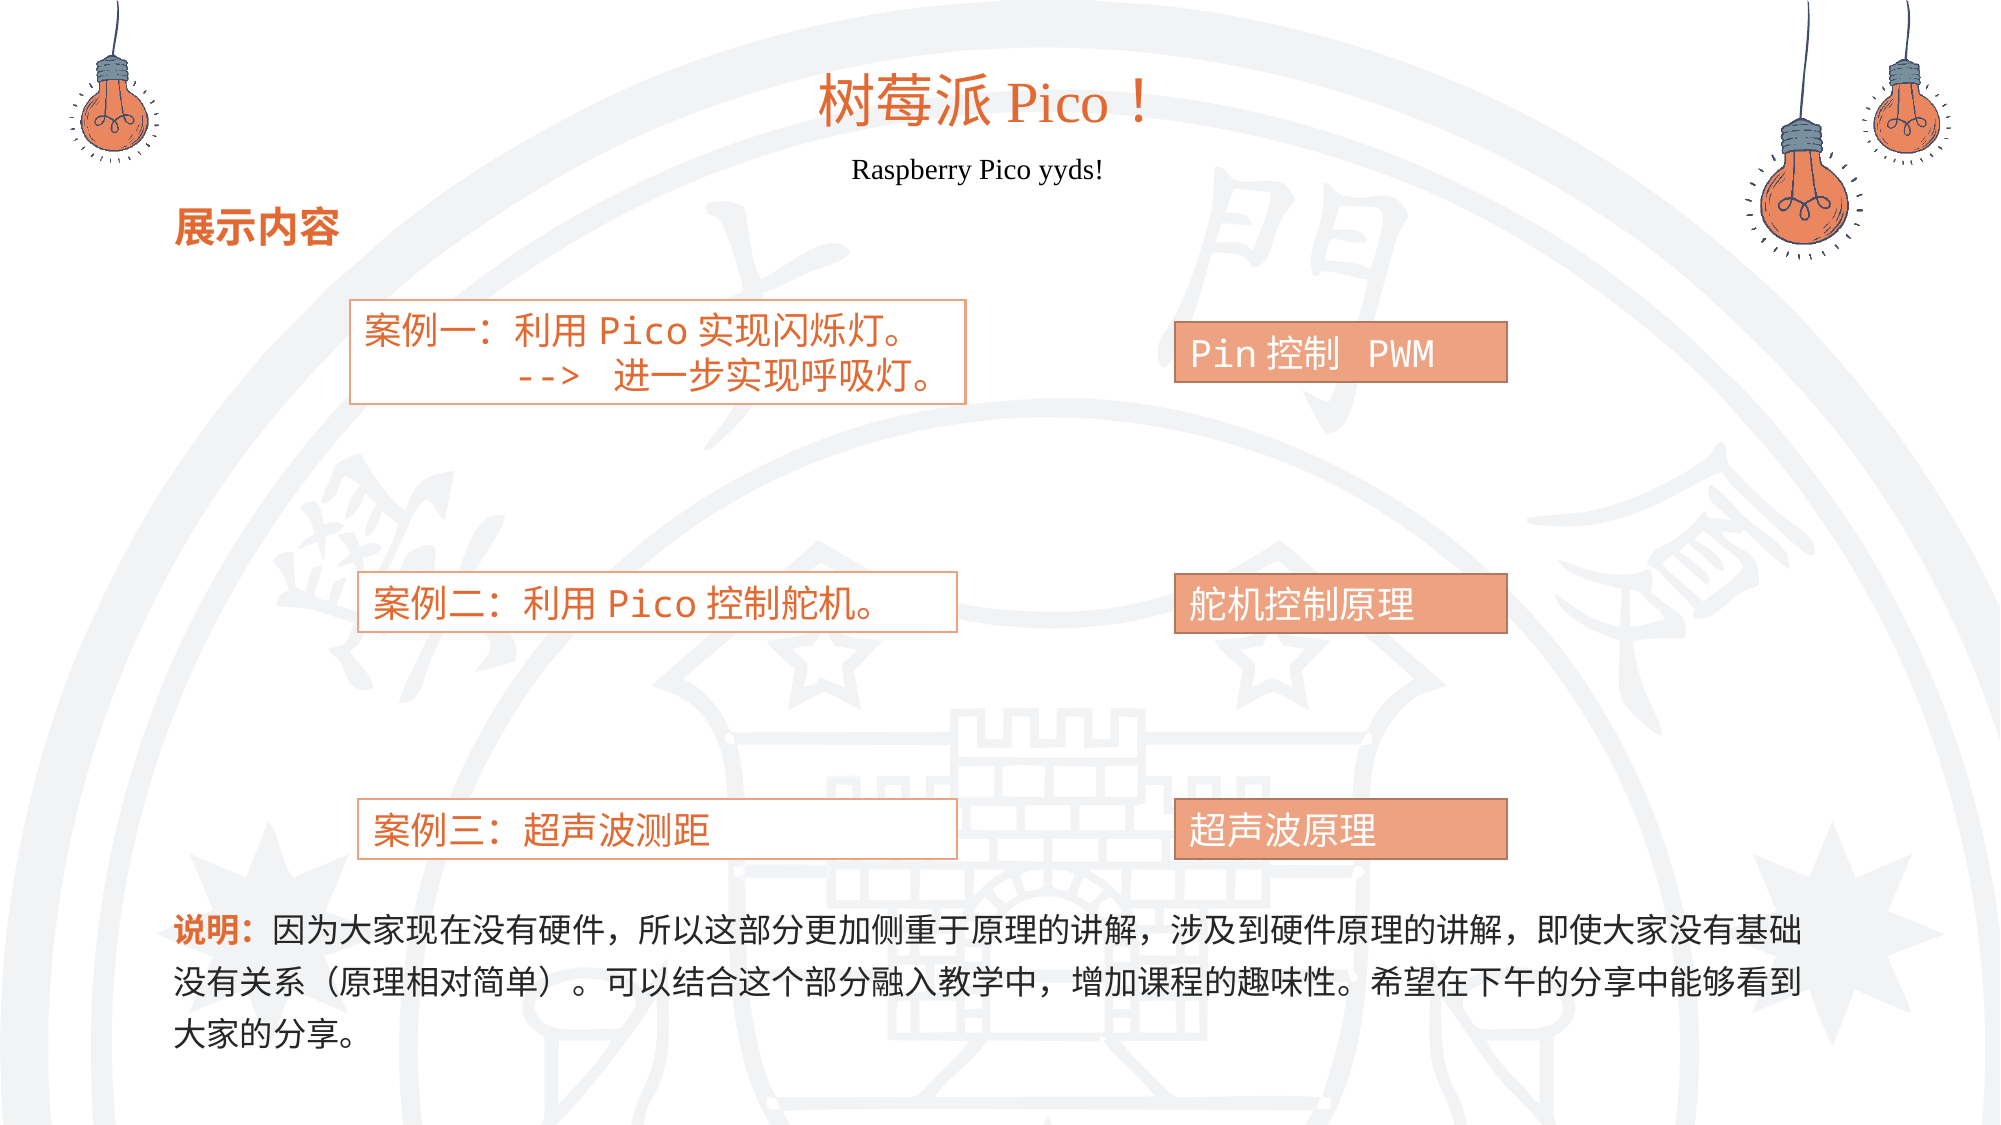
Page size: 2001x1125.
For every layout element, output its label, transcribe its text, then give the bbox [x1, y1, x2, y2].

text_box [358, 299, 1507, 860]
text_box 树莓派Pico！ [802, 57, 1198, 142]
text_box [1745, 0, 1863, 260]
text_box 展示内容 [159, 193, 357, 259]
text_box Raspberry Pico yyds! [836, 142, 1120, 193]
text_box 说明：因为大家现在没有硬件，所以这部分更加侧重于原理的讲解，涉及到硬件原理的讲解，即使大家没有基础没有关系（原理相对简单）。可以结合这个部分融入教学中，增加课程的趣味性。希望在下午的分享中能够看到大家的分享。 [158, 890, 1846, 1061]
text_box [1863, 0, 1951, 165]
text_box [69, 0, 159, 163]
